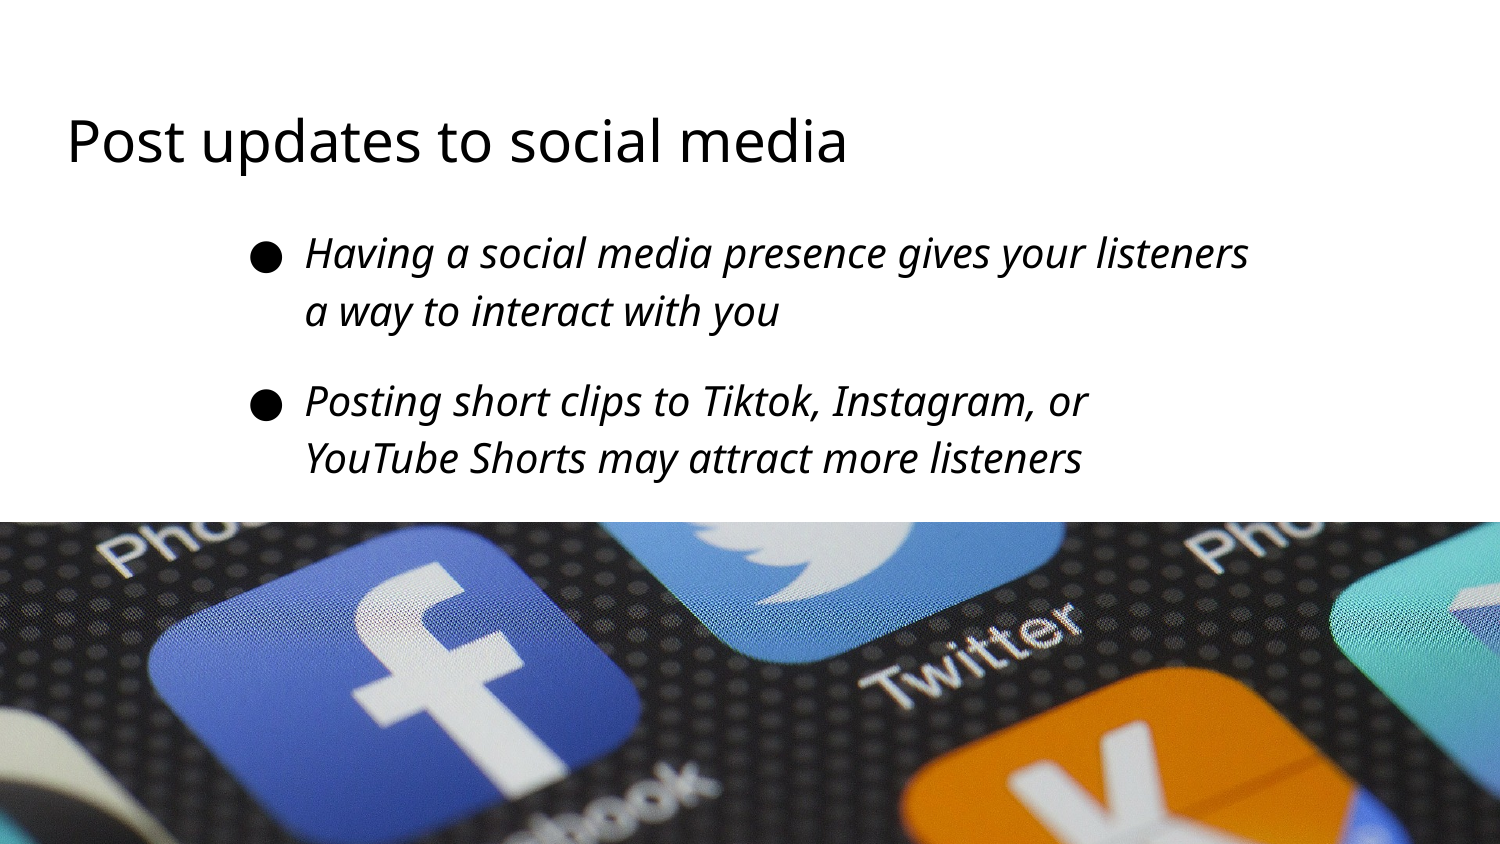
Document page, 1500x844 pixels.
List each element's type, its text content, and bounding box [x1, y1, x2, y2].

title Post updates to social media [51, 89, 1449, 229]
picture [0, 522, 1500, 844]
list Having a social media presence gives your listeners a way to interact with you Posting short clips to Tiktok, Instagram, or YouTube Shorts may attract more listeners [233, 204, 1267, 520]
